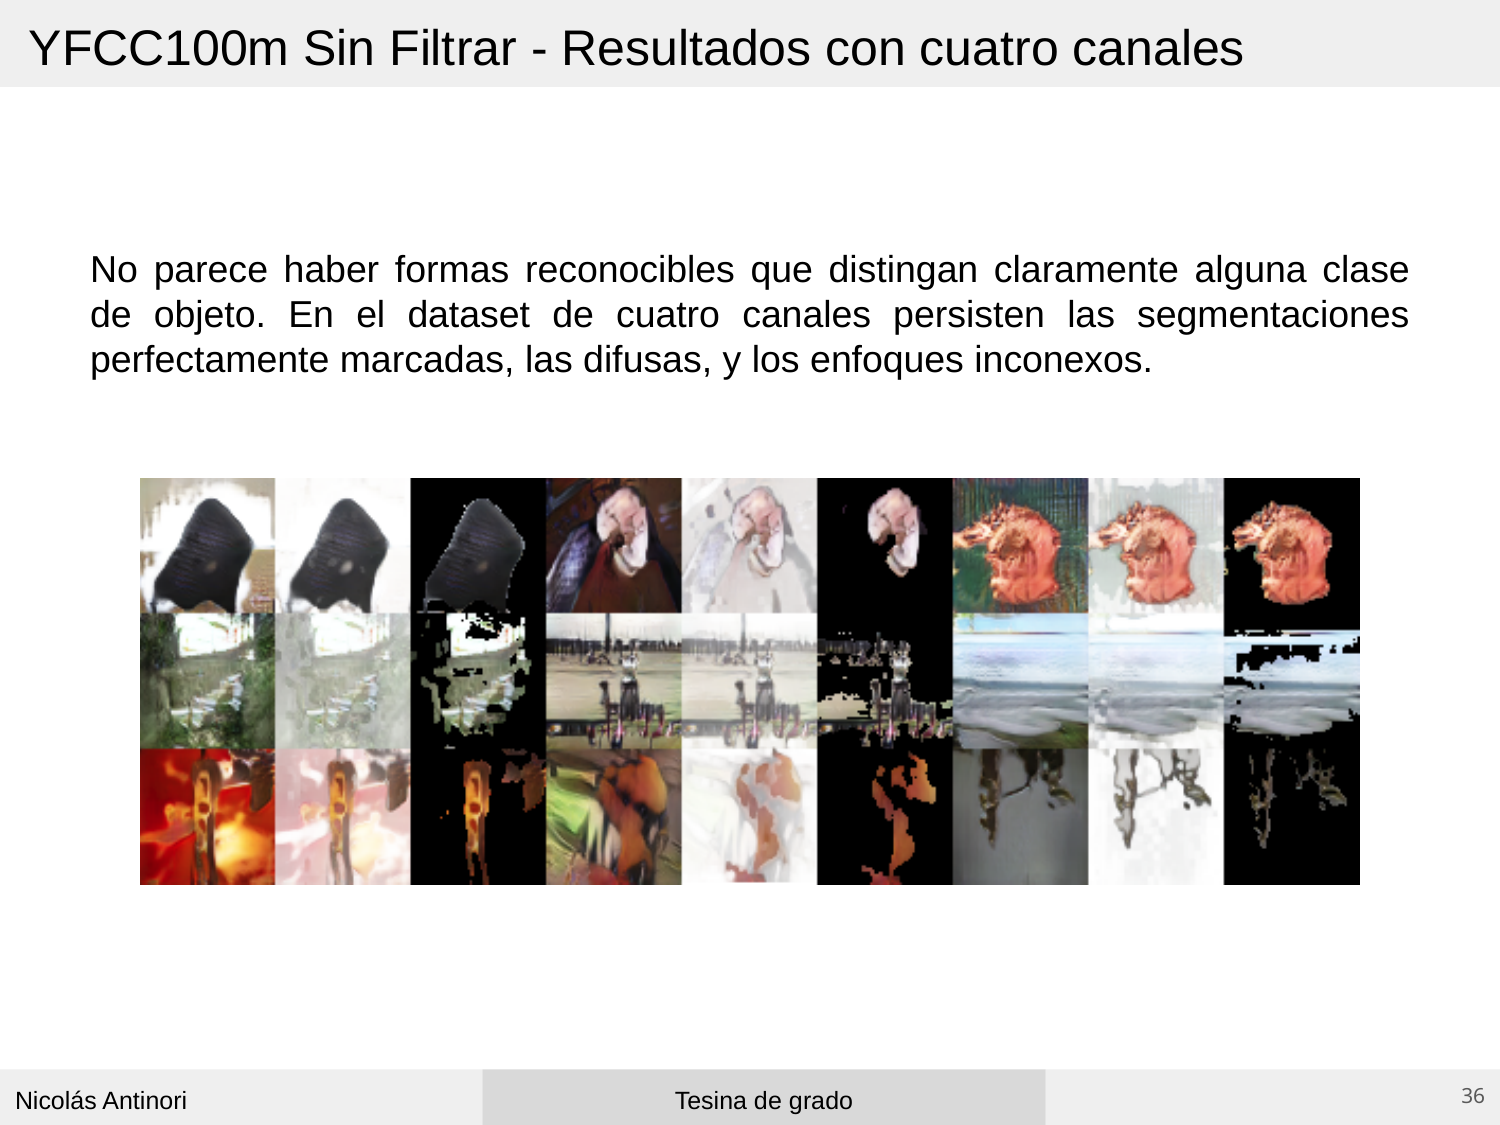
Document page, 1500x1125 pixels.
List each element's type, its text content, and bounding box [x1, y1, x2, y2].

text_box Tesina de grado [482, 1069, 1046, 1125]
picture [140, 478, 1360, 886]
text_box Nicolás Antinori [0, 1069, 482, 1125]
slide_number ‹#› [1046, 1069, 1500, 1125]
text_box No parece haber formas reconocibles que distingan claramente alguna clase de objeto. En el dataset de cuatro canales persisten las segmentaciones perfectamente marcadas, las difusas, y los enfoques inconexos. [75, 230, 1425, 400]
text_box YFCC100m Sin Filtrar - Resultados con cuatro canales [0, 0, 1500, 87]
